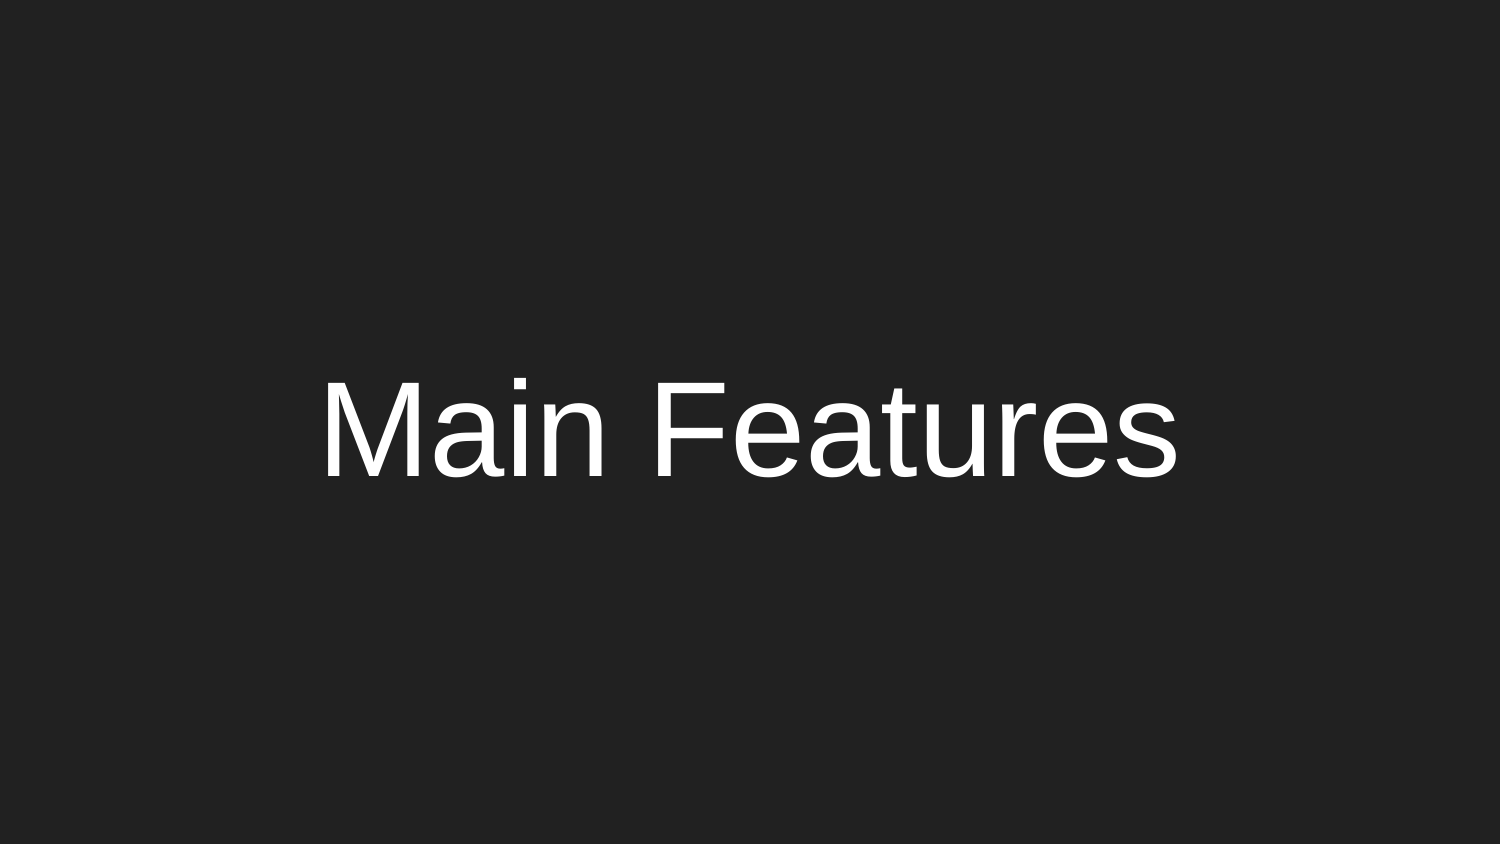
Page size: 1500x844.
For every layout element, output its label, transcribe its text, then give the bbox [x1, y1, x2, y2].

title Main Features [292, 245, 1208, 598]
